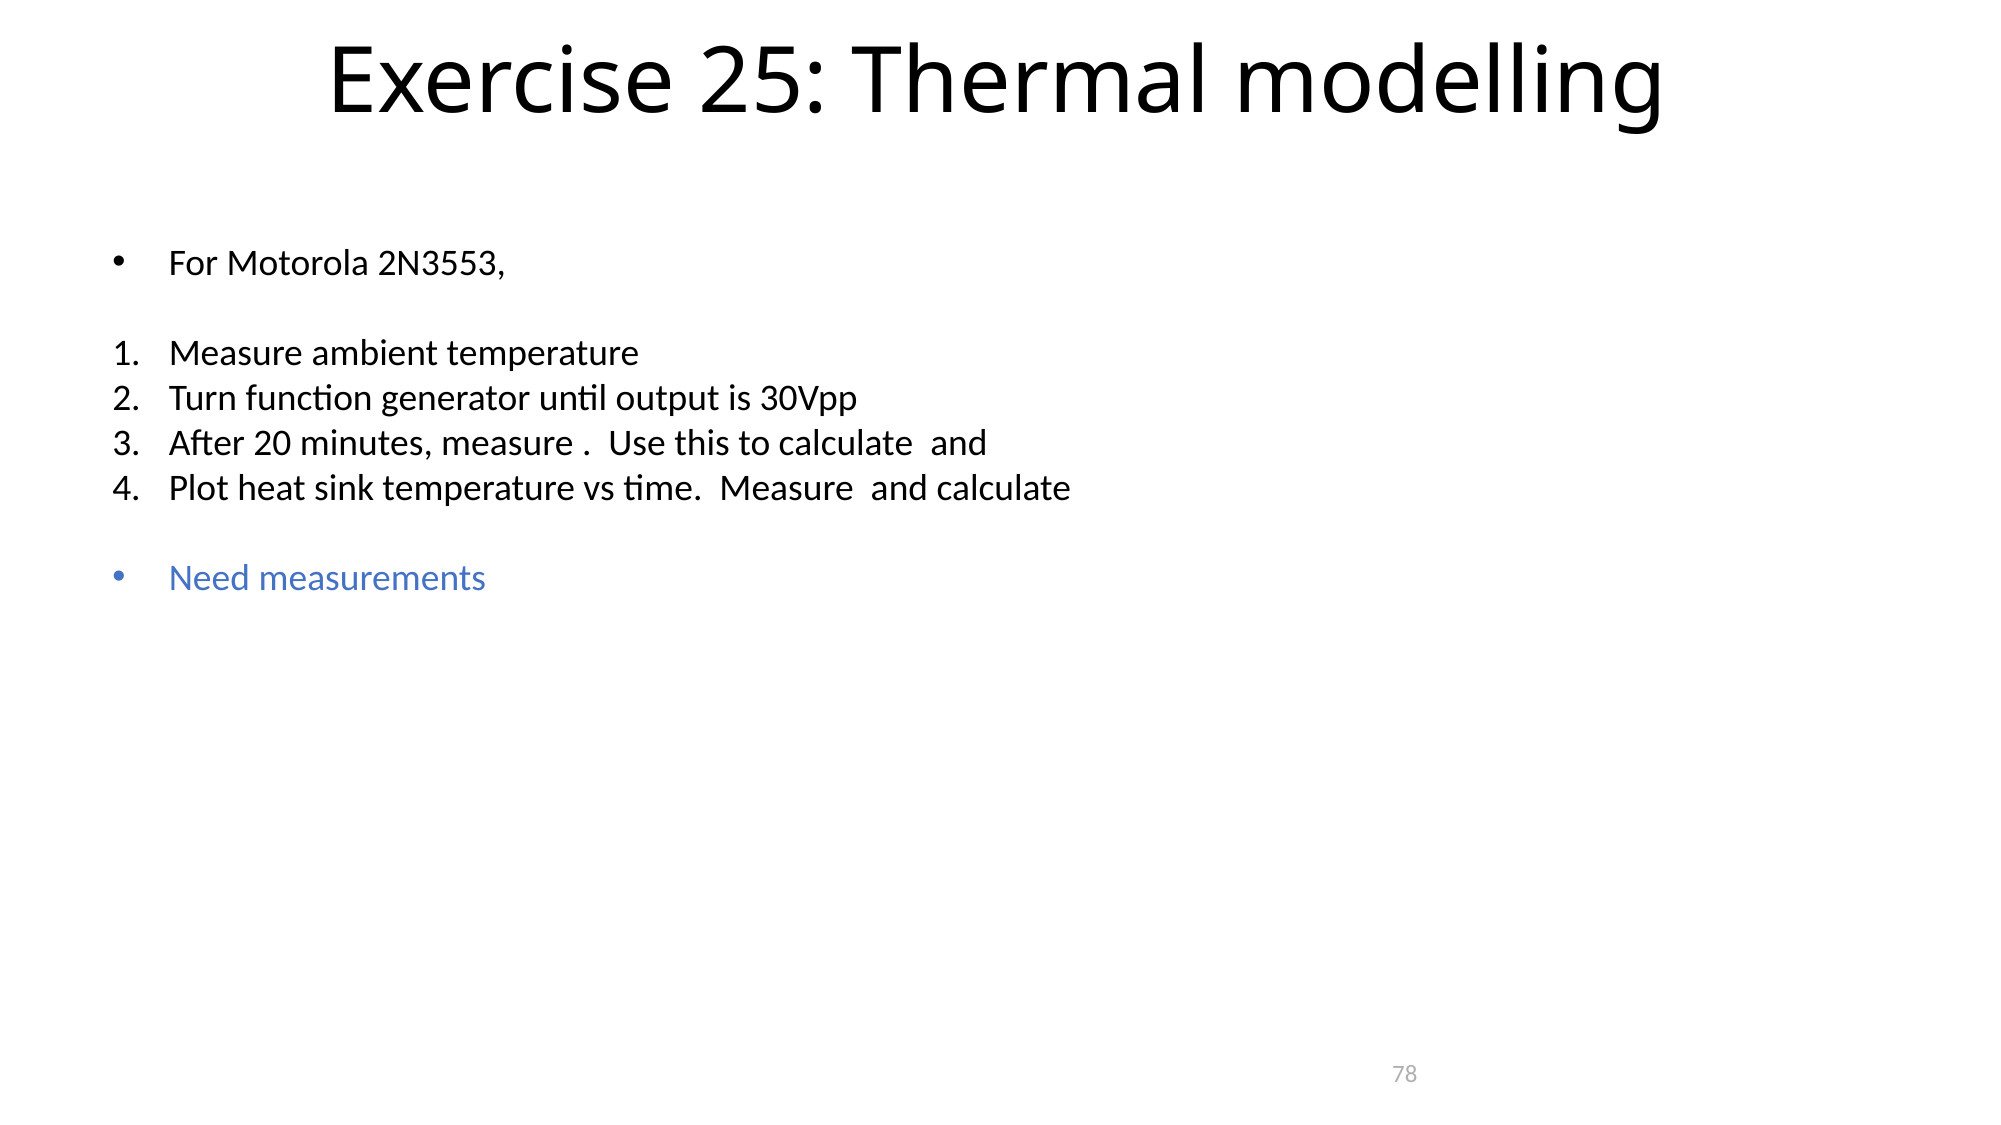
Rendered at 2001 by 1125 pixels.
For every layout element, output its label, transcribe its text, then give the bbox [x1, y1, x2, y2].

text_box Exercise 25: Thermal modelling [20, 20, 1975, 131]
slide_number 78 [1074, 738, 1425, 1125]
